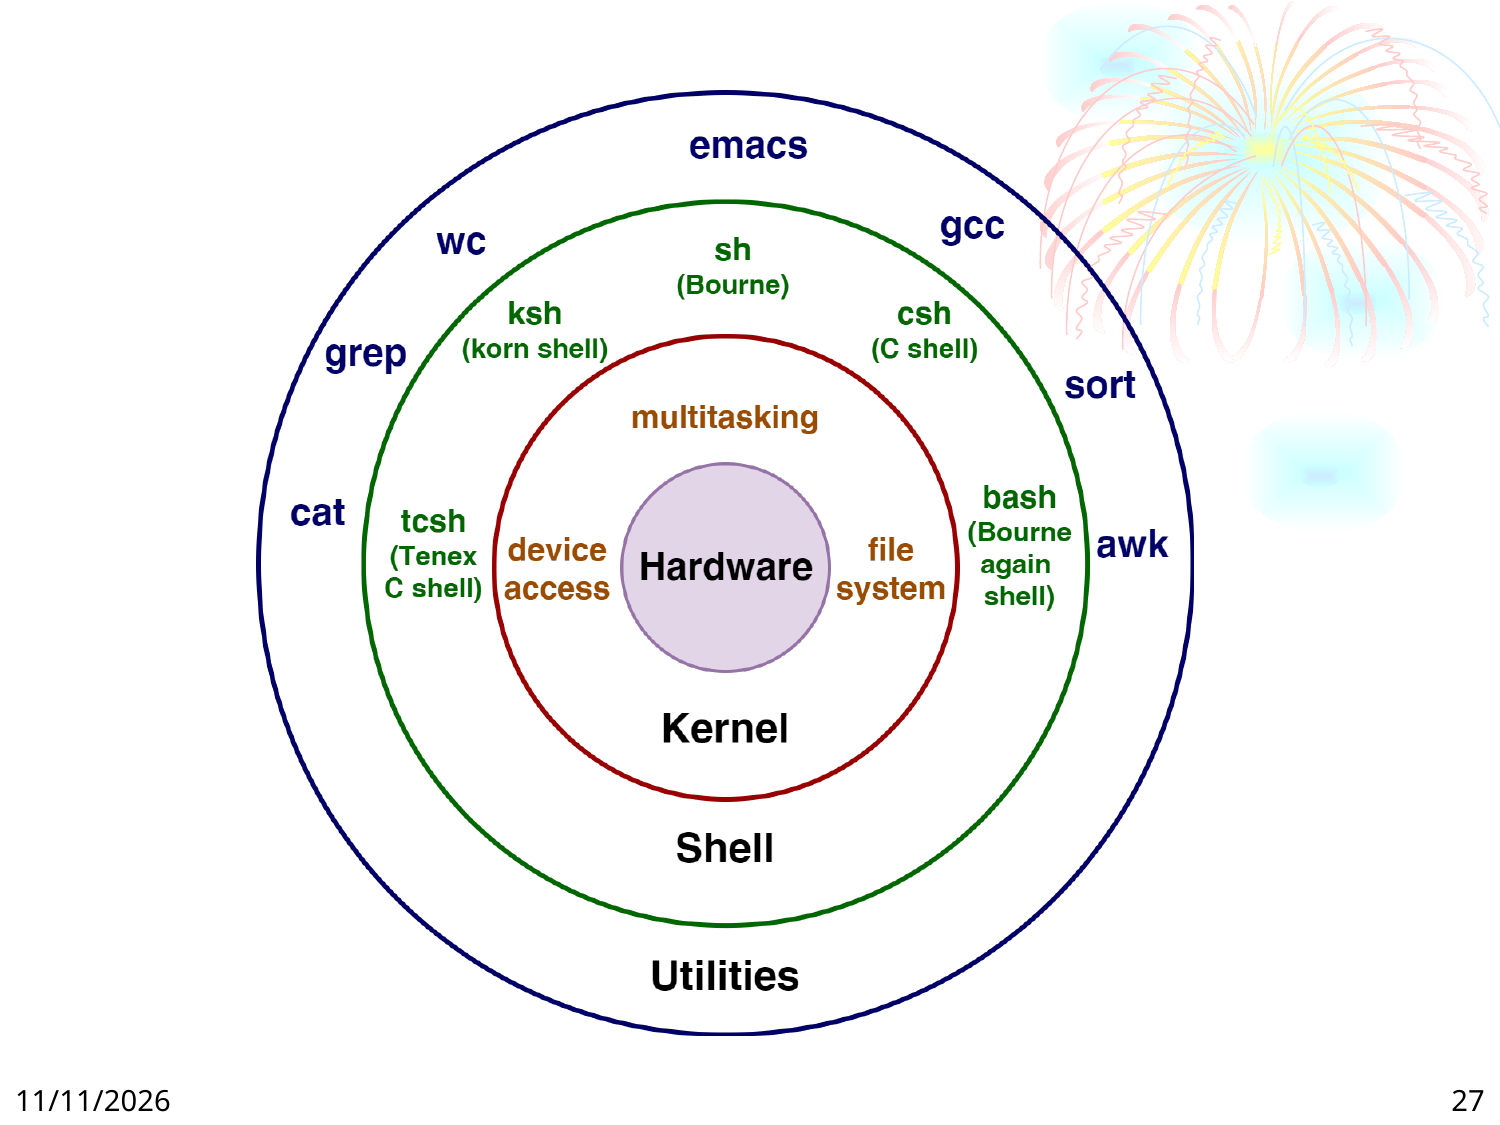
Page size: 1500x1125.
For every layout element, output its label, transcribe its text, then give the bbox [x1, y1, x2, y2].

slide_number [0, 1074, 313, 1125]
picture [255, 89, 1194, 1036]
slide_number 27 [1187, 1074, 1500, 1125]
